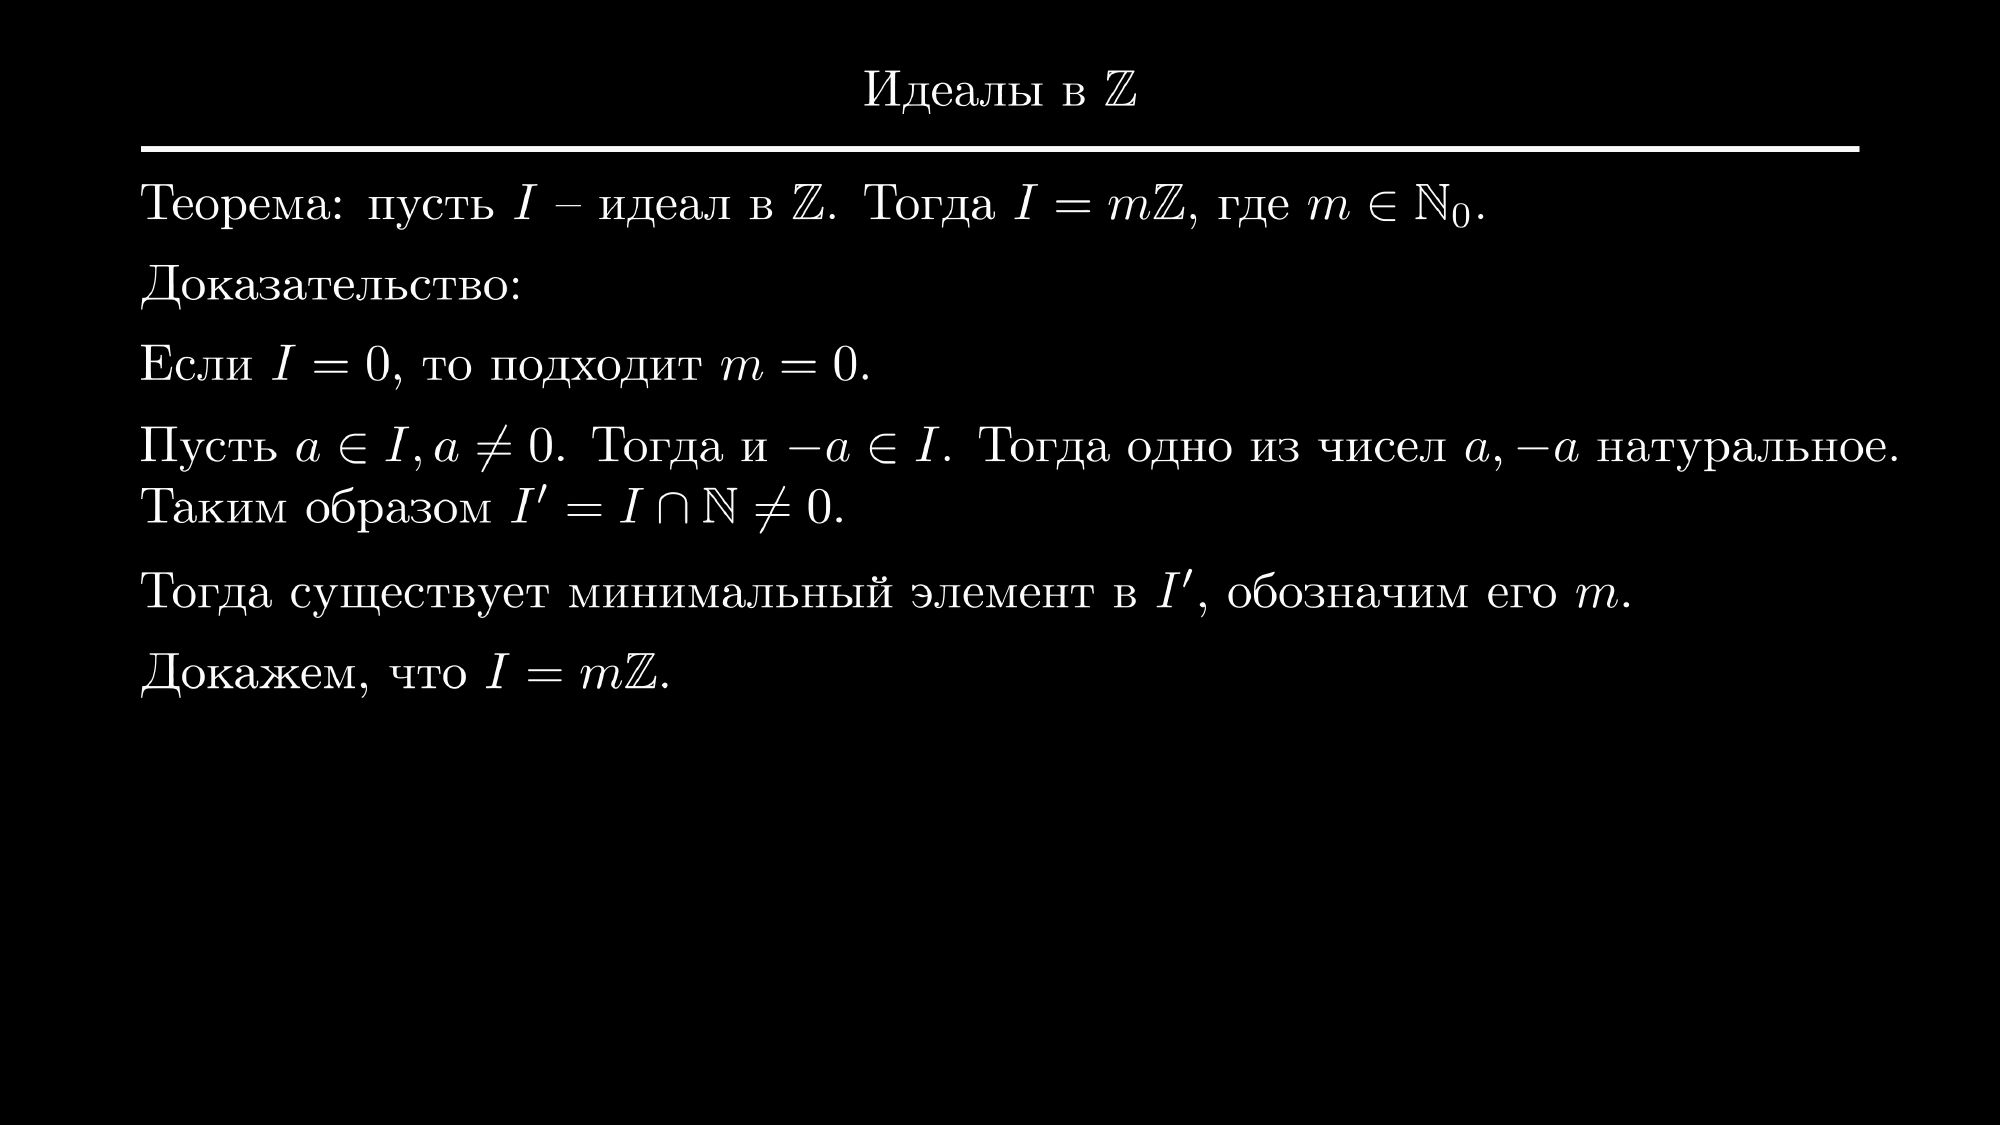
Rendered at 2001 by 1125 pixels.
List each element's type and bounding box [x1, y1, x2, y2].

text_box [0, 0, 2000, 1125]
